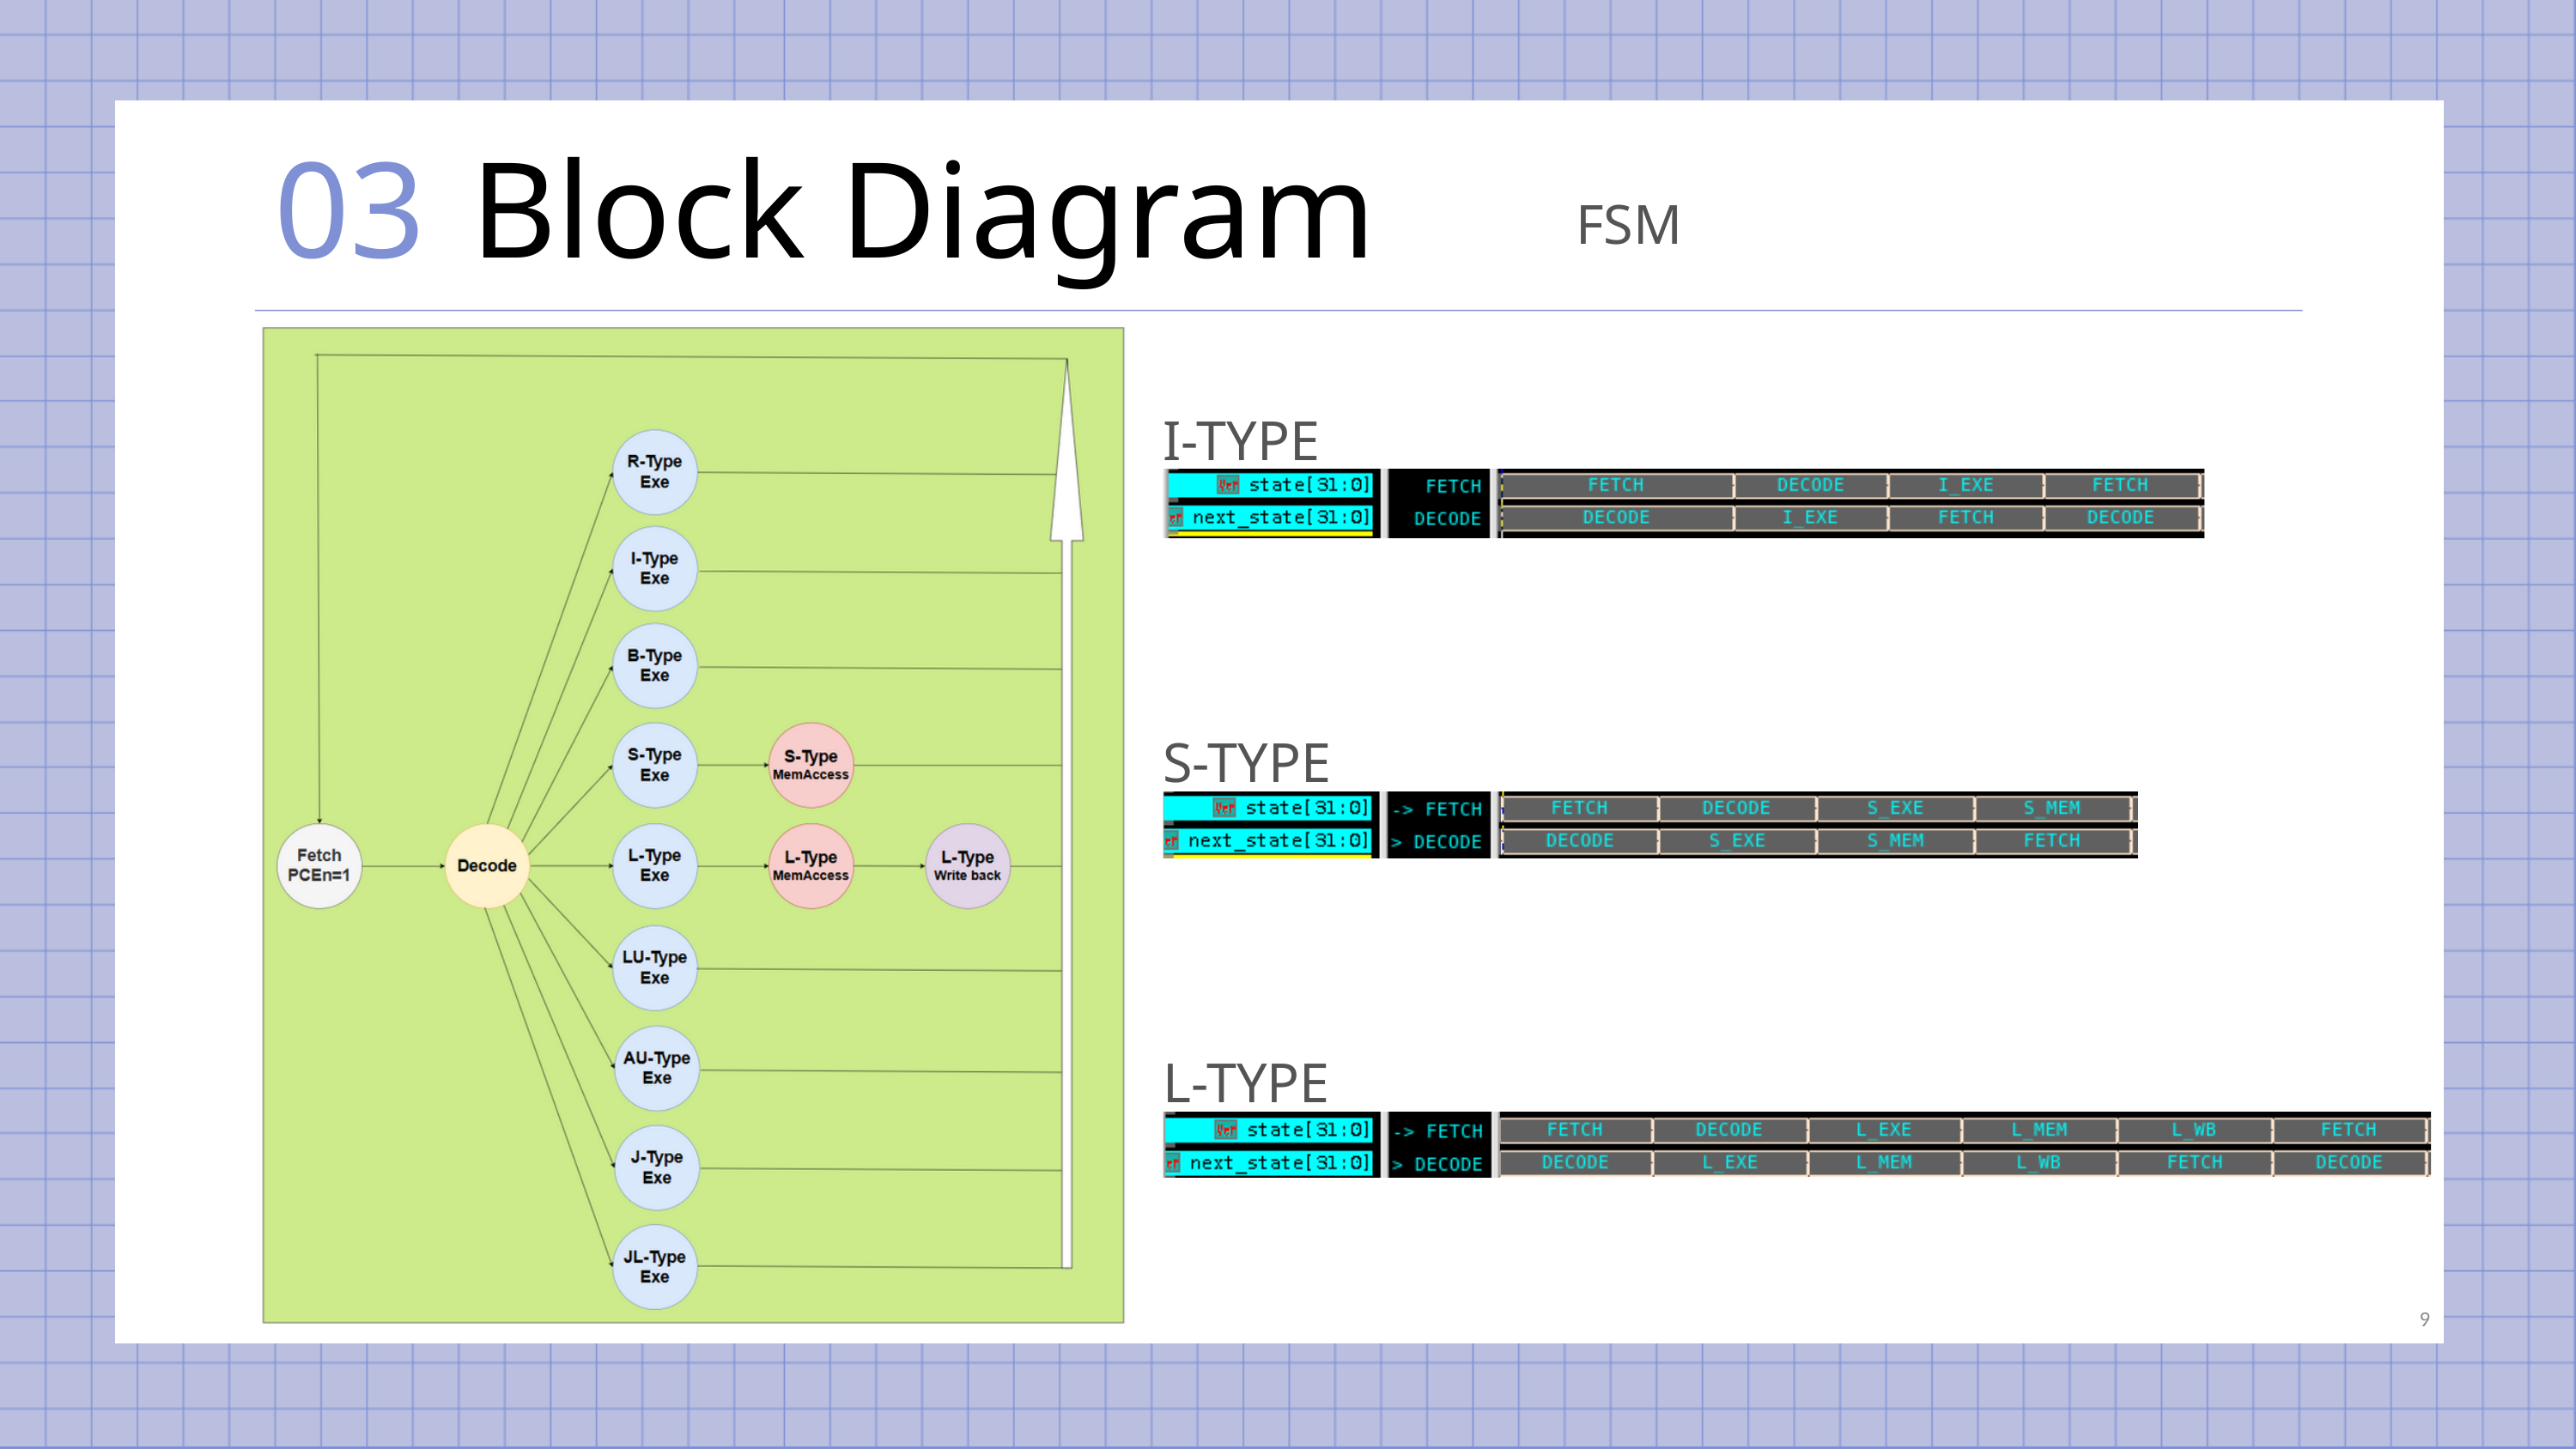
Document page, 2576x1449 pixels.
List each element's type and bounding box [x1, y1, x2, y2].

text_box [1163, 1112, 2432, 1179]
text_box [114, 100, 2445, 1344]
text_box [0, 0, 2576, 1446]
text_box [1163, 791, 2139, 859]
